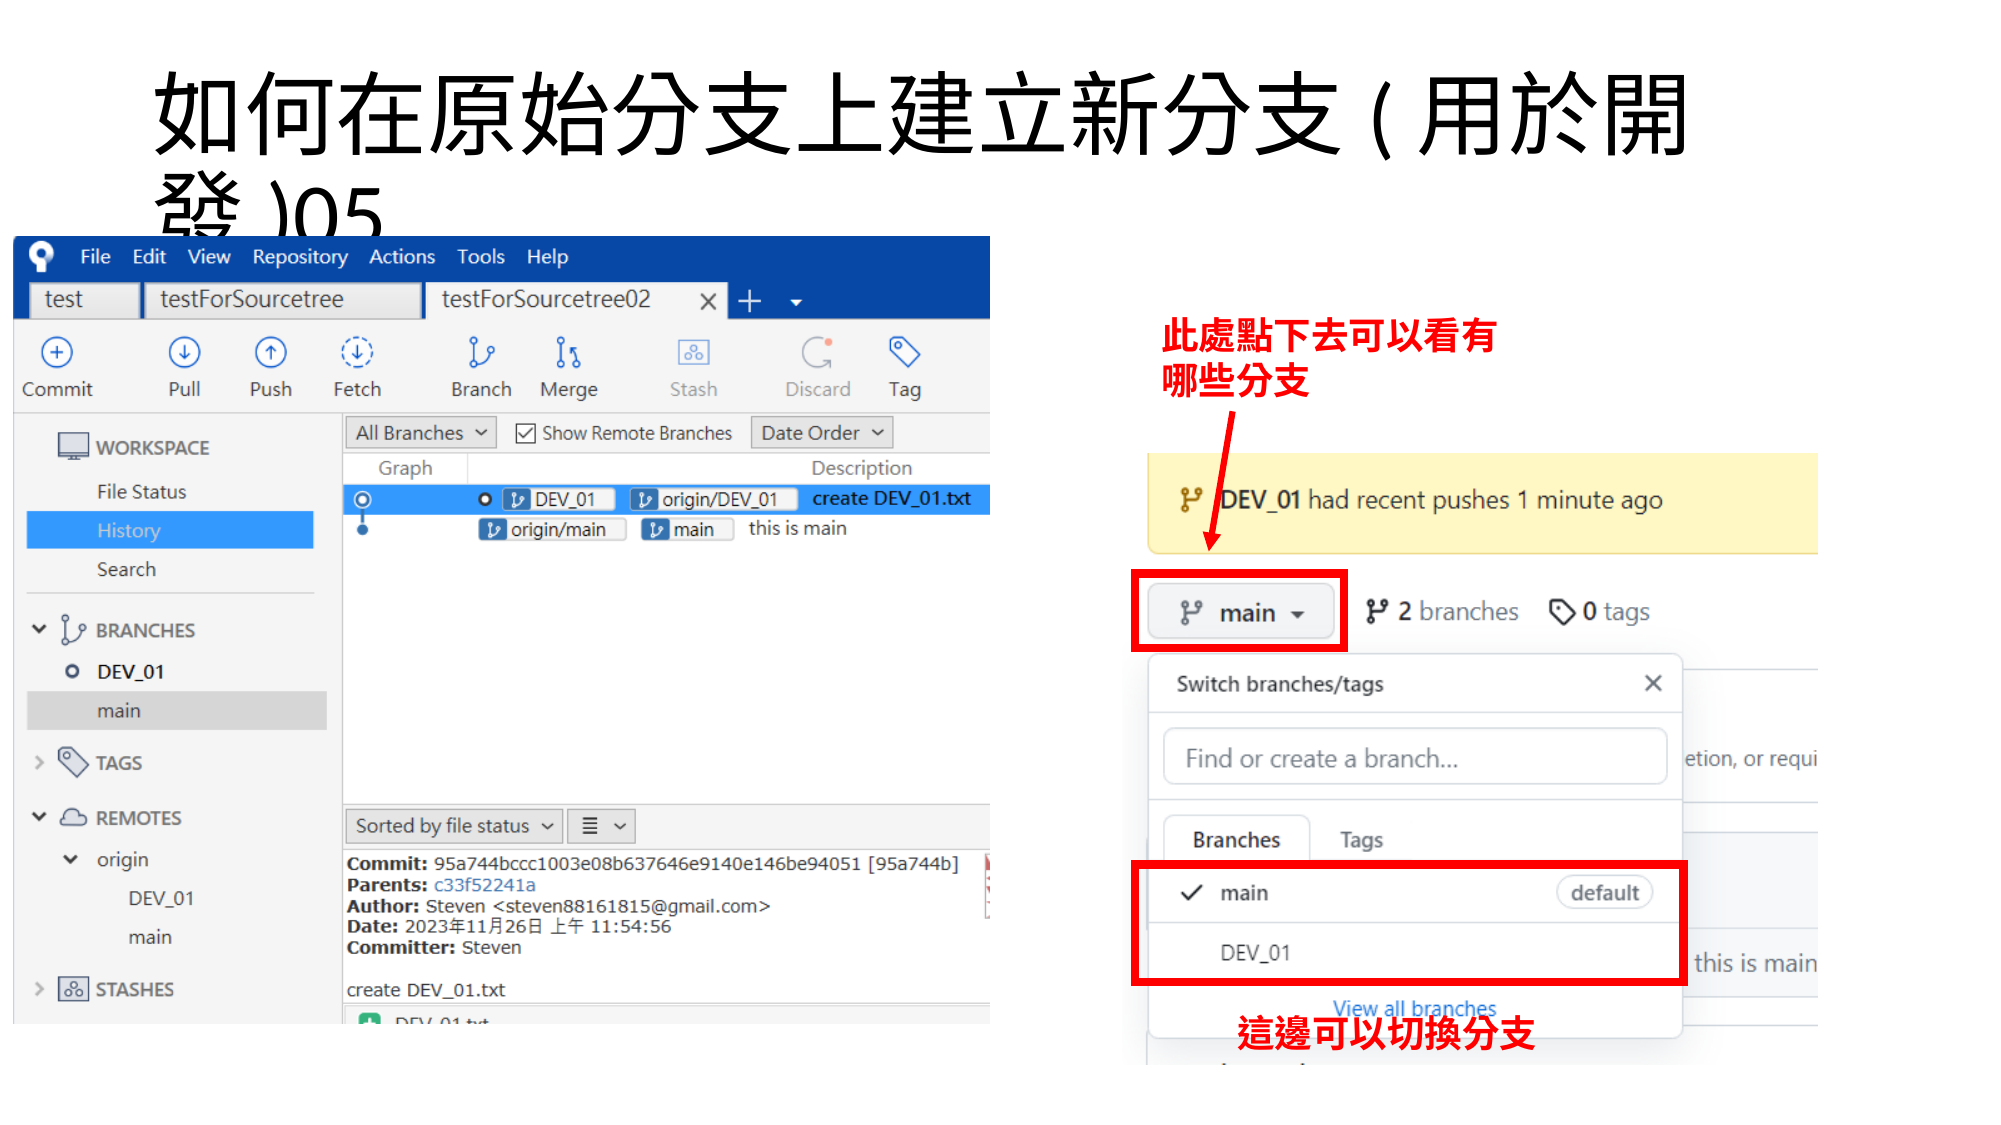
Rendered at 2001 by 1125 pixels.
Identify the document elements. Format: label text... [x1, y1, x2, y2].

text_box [1208, 411, 1233, 552]
title 如何在原始分支上建立新分支(用於開發)05 [137, 59, 1883, 278]
picture [13, 236, 990, 1024]
picture [1121, 453, 1818, 1066]
text_box 此處點下去可以看有哪些分支 [1146, 304, 1521, 410]
